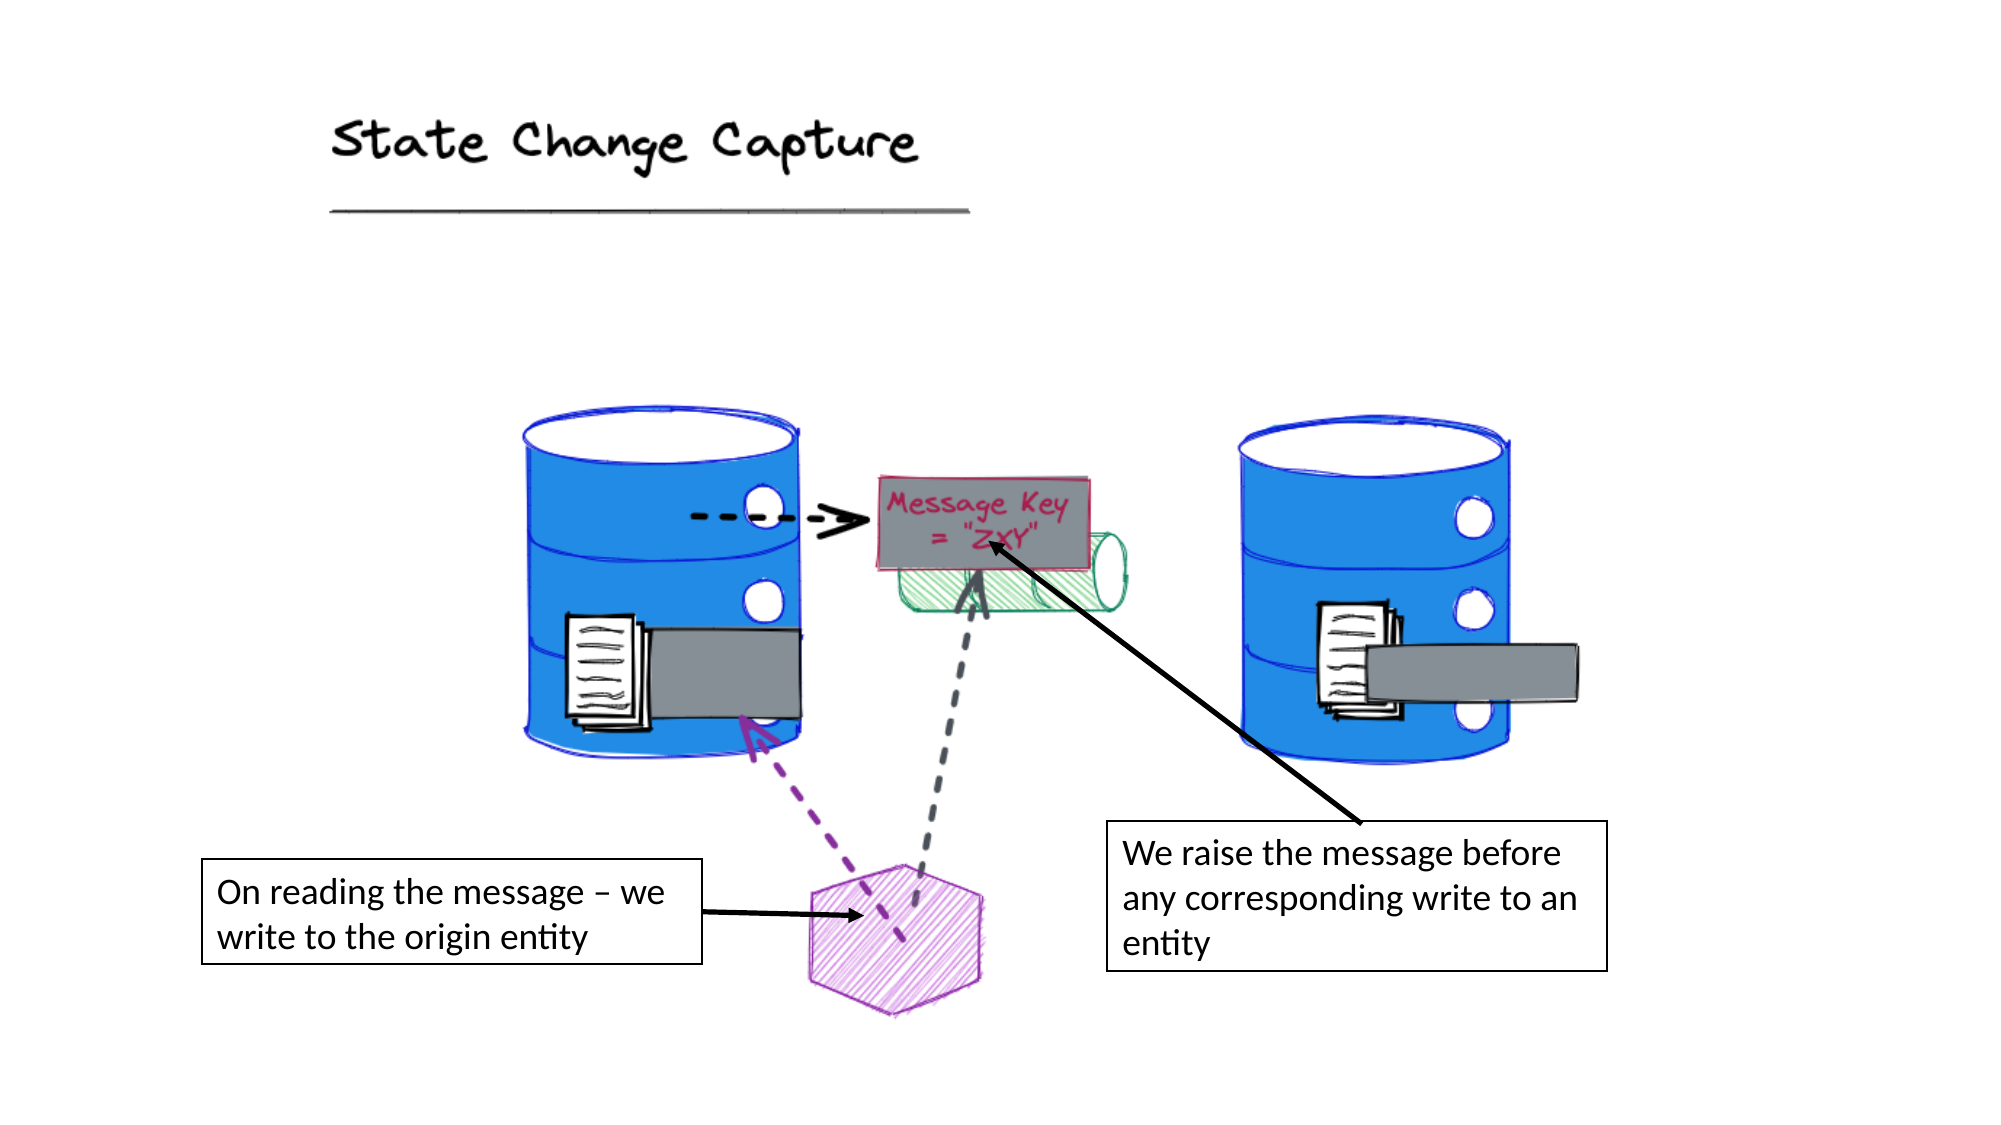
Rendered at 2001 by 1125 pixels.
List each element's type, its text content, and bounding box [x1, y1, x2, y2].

text_box We raise the message before any corresponding write to an entity [1591, 820, 1608, 972]
picture [315, 95, 1591, 1030]
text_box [988, 540, 1362, 824]
text_box On reading the message – we write to the origin entity [201, 858, 315, 965]
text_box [702, 912, 865, 916]
